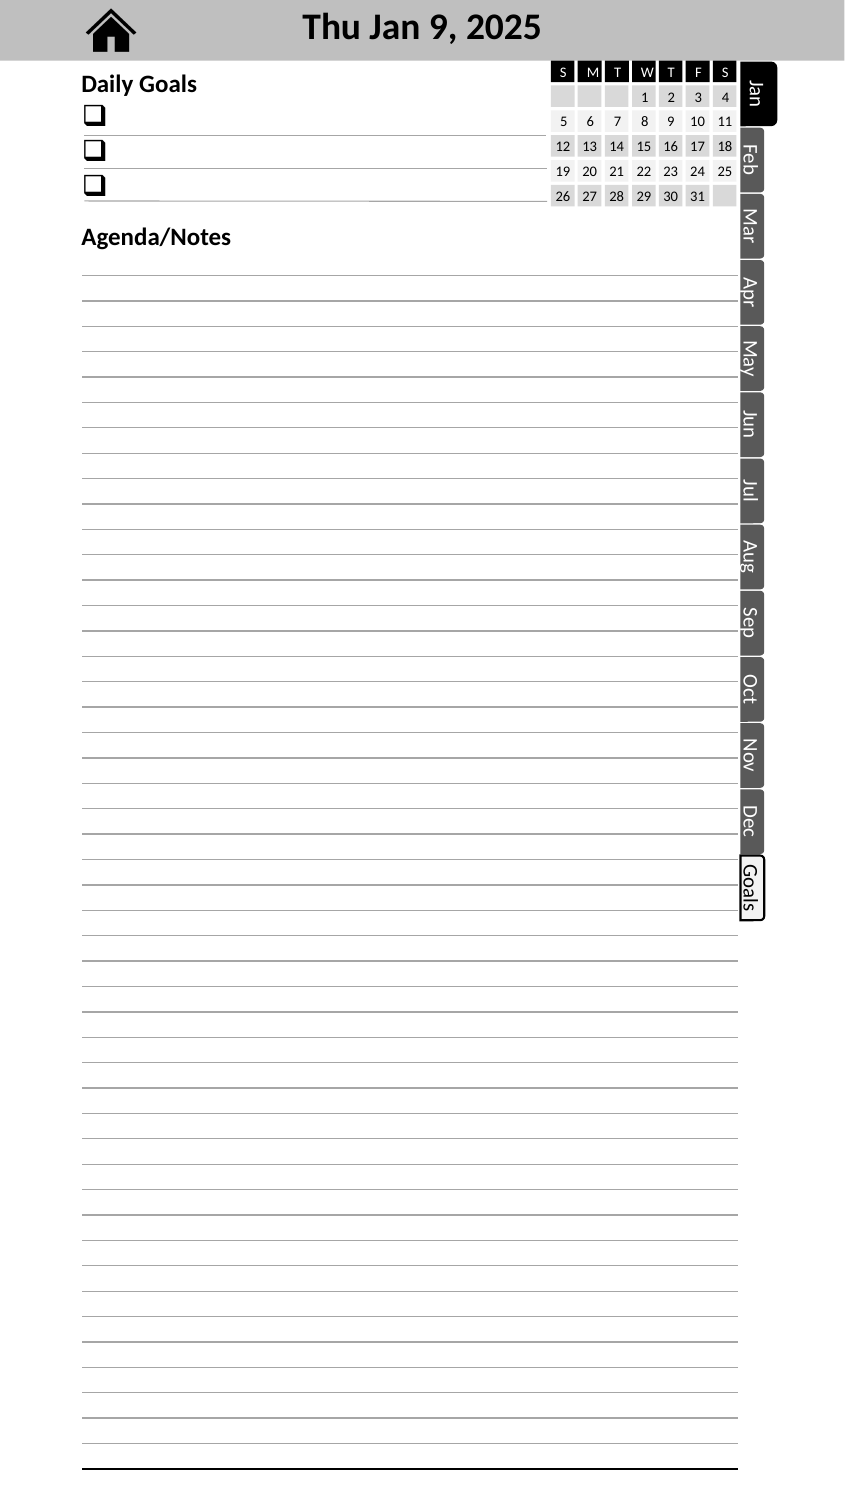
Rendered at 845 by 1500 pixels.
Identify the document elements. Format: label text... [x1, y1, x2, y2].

picture [82, 1, 140, 59]
list Thu Jan 9, 2025 [190, 0, 655, 61]
